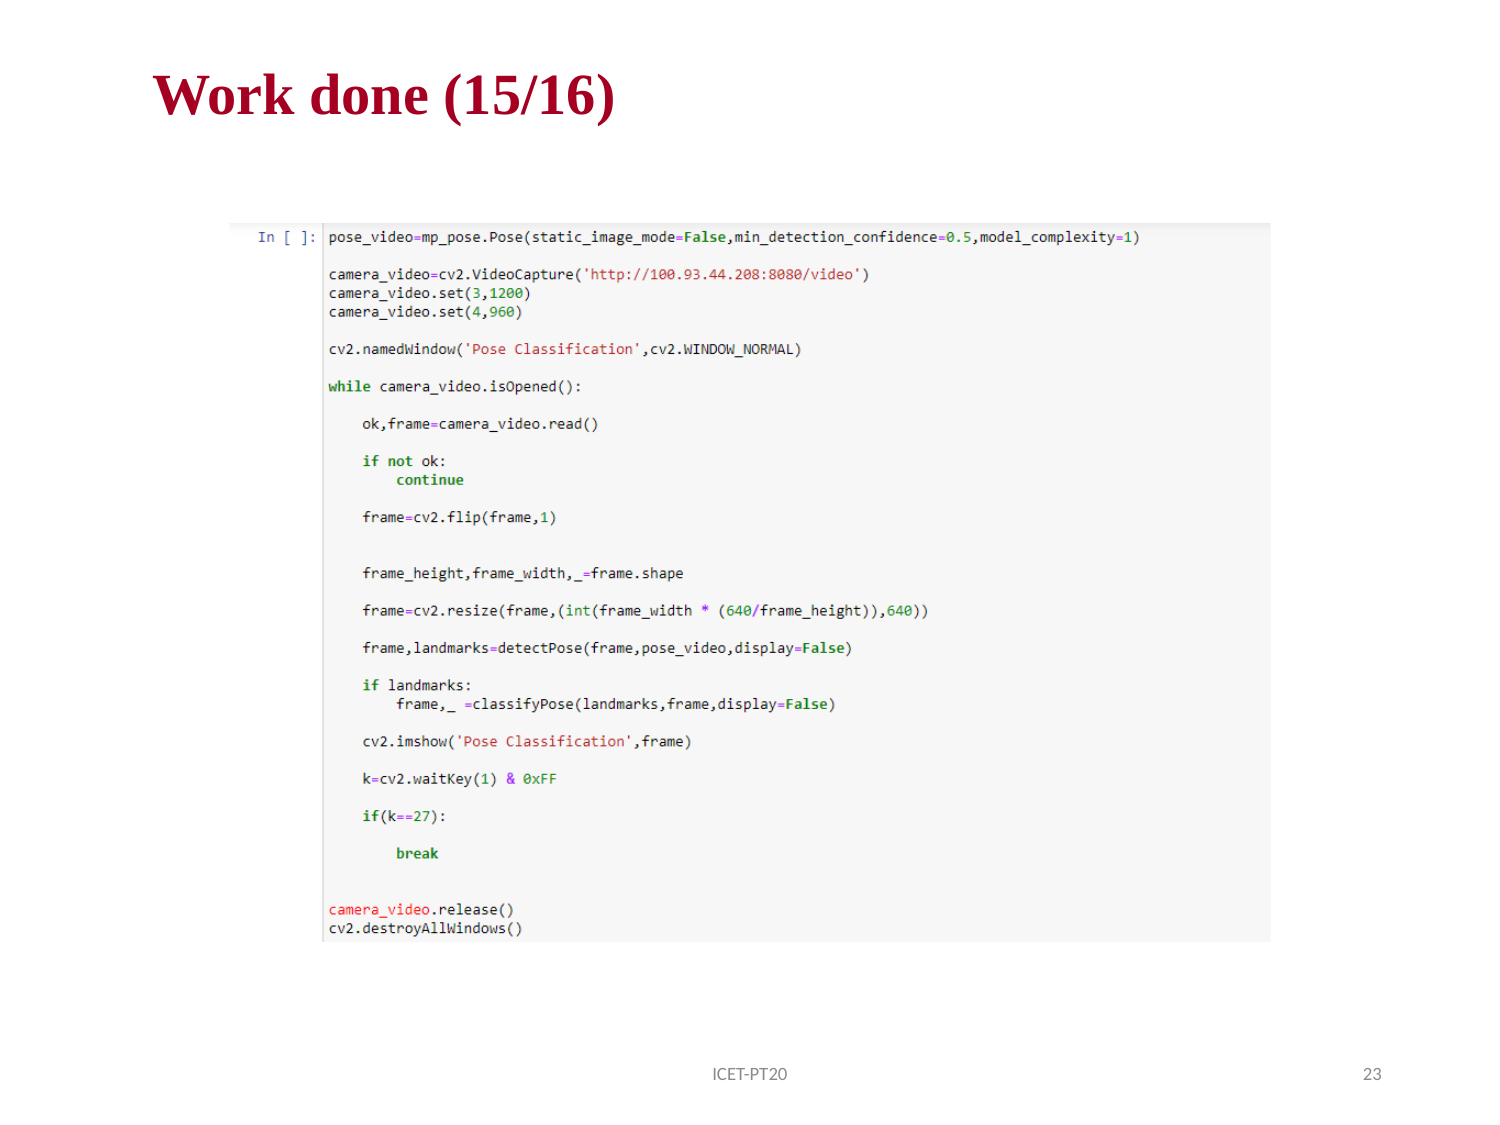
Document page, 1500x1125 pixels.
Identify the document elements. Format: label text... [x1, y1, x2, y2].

footer ICET-PT20 [496, 1042, 1004, 1103]
picture [229, 223, 1271, 942]
text_box Work done (15/16) [137, 48, 778, 179]
slide_number 23 [1059, 1042, 1397, 1103]
